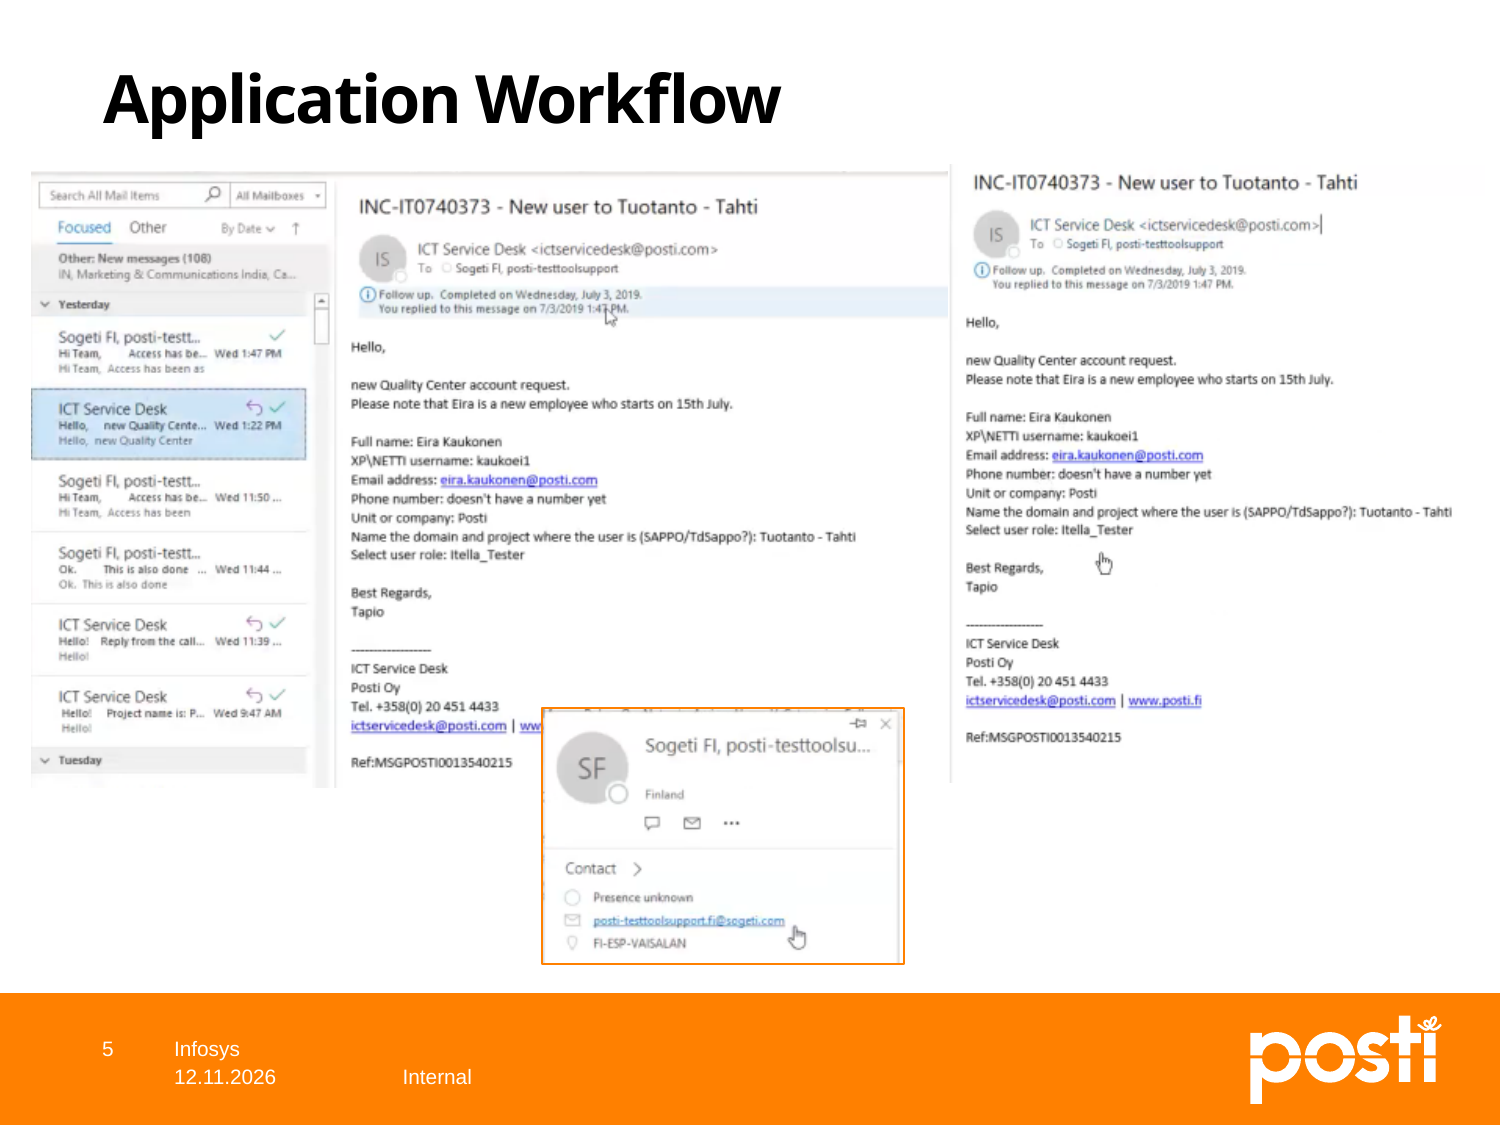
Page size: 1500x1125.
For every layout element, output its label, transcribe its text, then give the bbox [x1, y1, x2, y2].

title Application Workflow [103, 56, 1436, 148]
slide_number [174, 1061, 399, 1089]
picture [31, 164, 1485, 964]
footer Infosys [174, 1030, 750, 1061]
slide_number 5 [102, 1024, 164, 1072]
